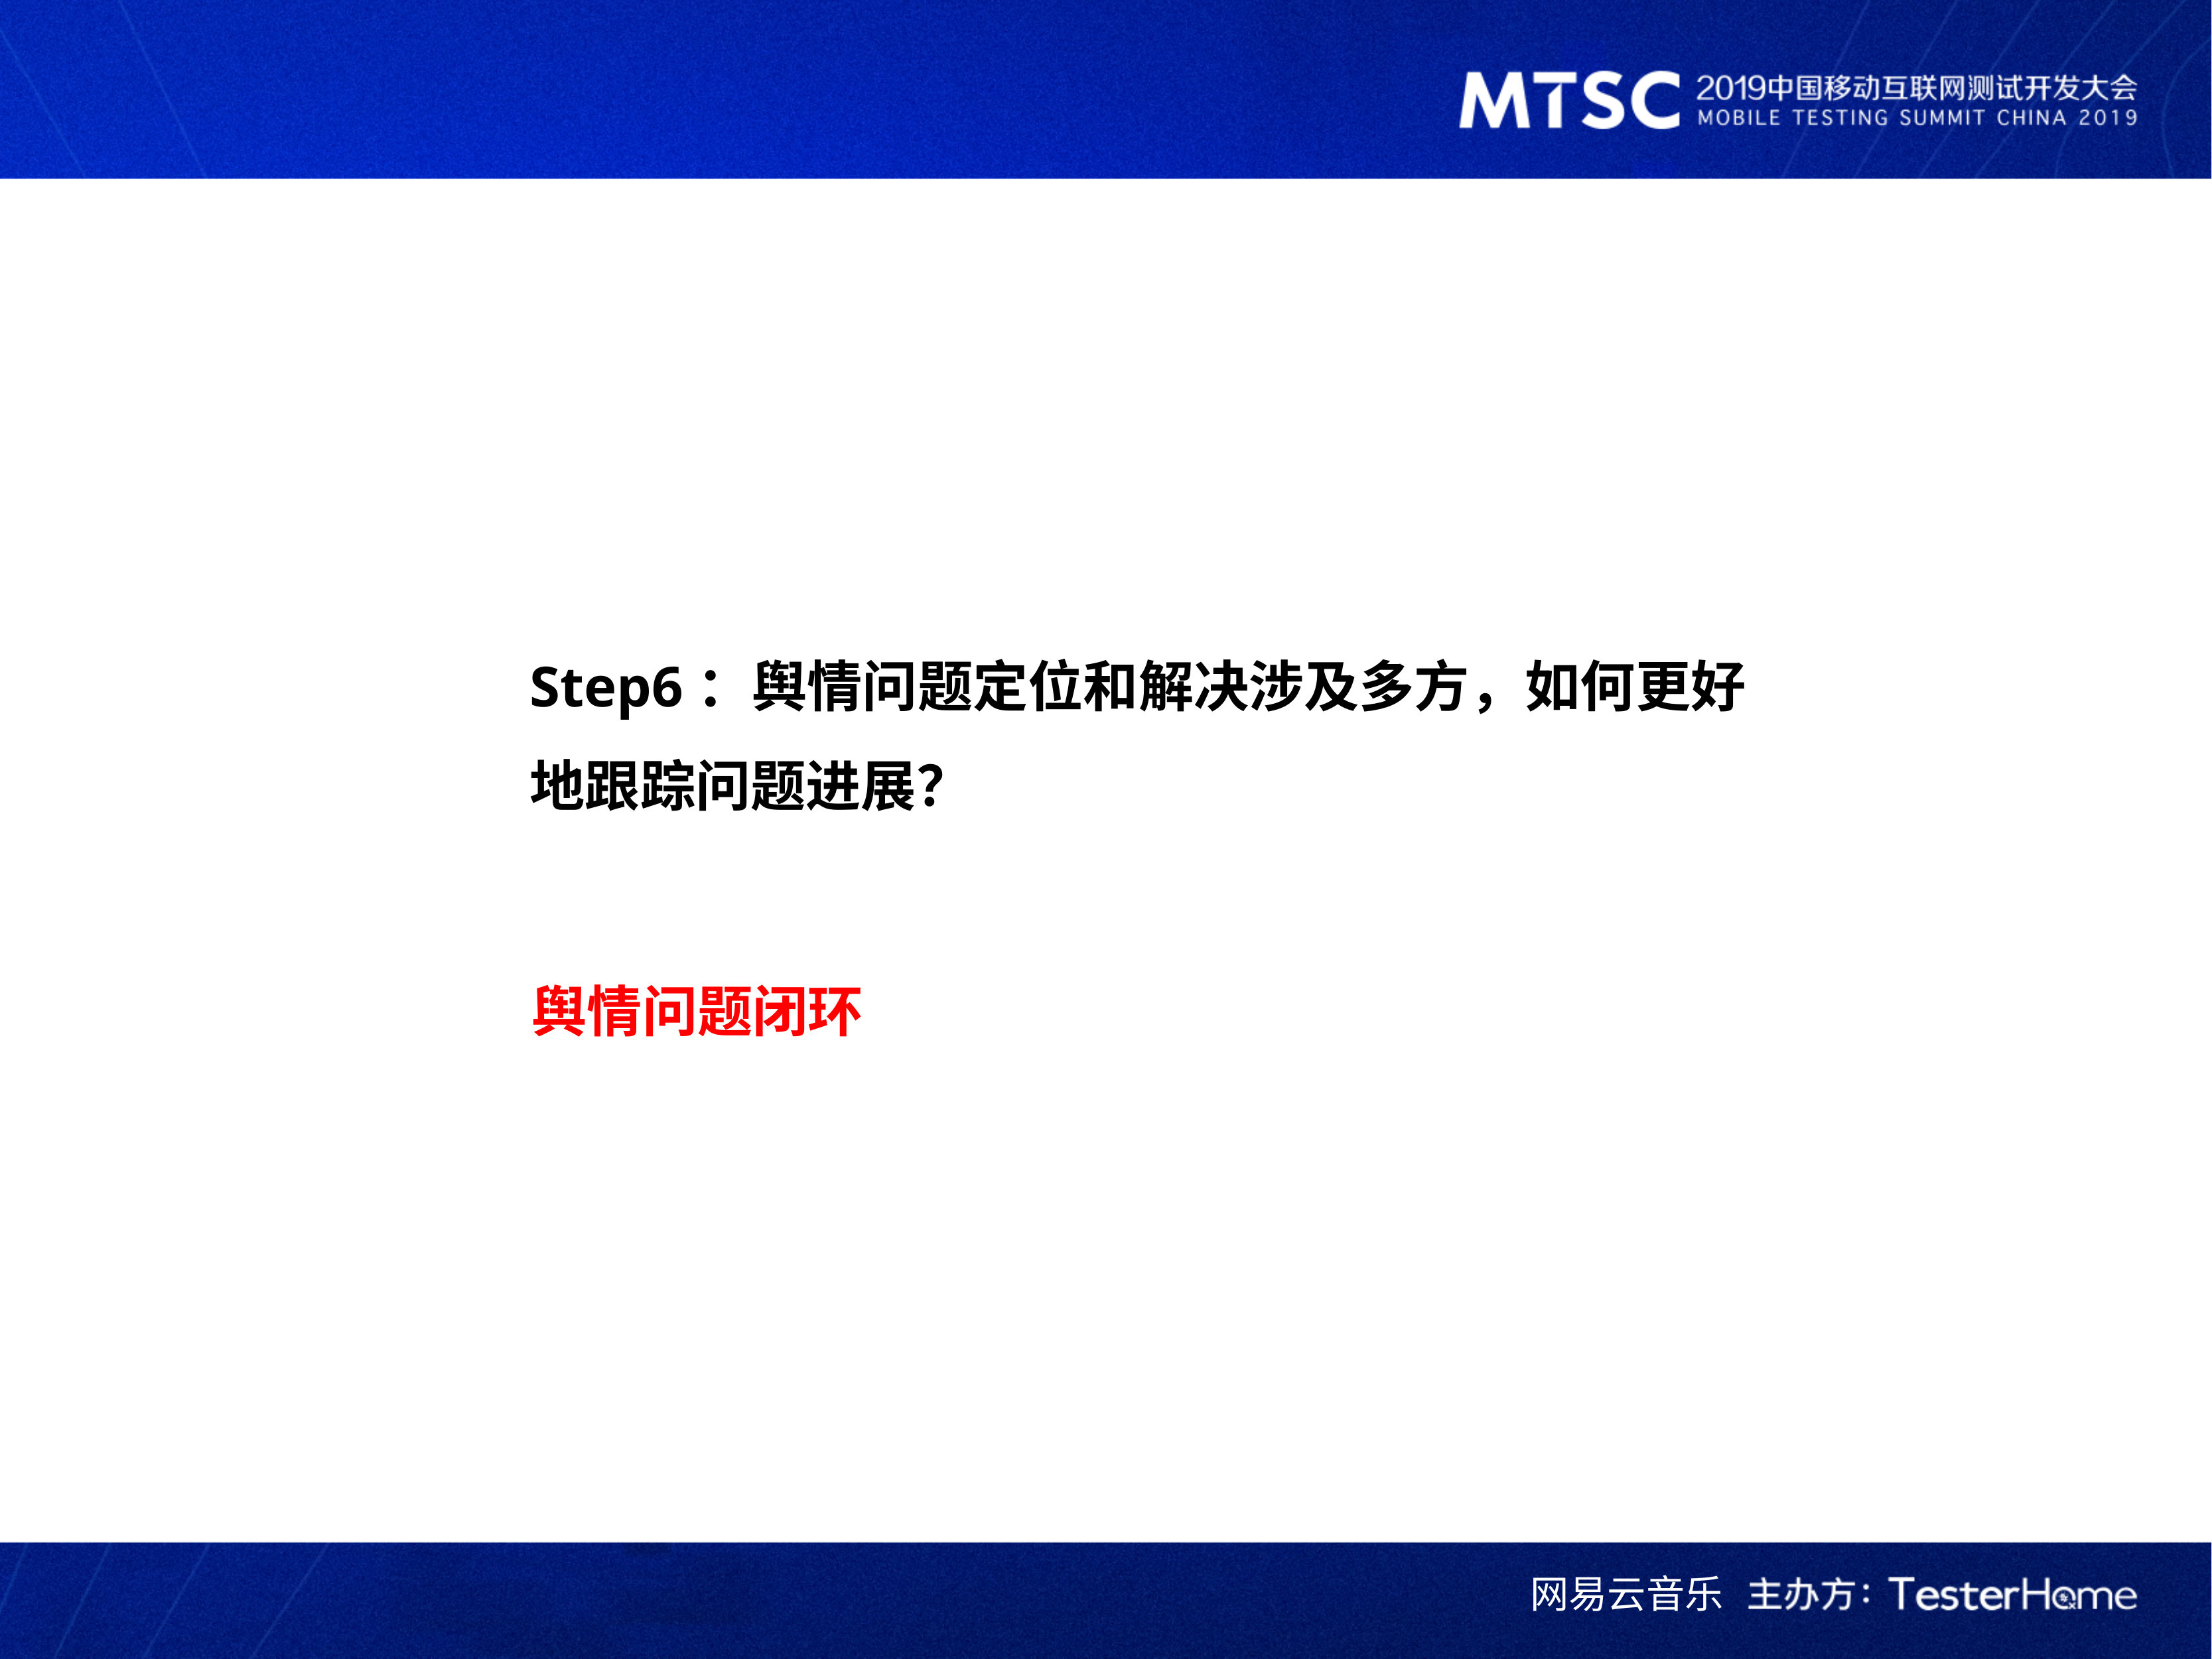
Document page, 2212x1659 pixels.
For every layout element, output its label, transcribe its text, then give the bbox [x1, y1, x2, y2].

text_box 网易云音乐 [1186, 1530, 1731, 1656]
text_box Step6：舆情问题定位和解决涉及多方，如何更好地跟踪问题进展？ [520, 613, 1799, 823]
picture [0, 0, 2212, 1659]
text_box 舆情问题闭环 [521, 939, 874, 1048]
